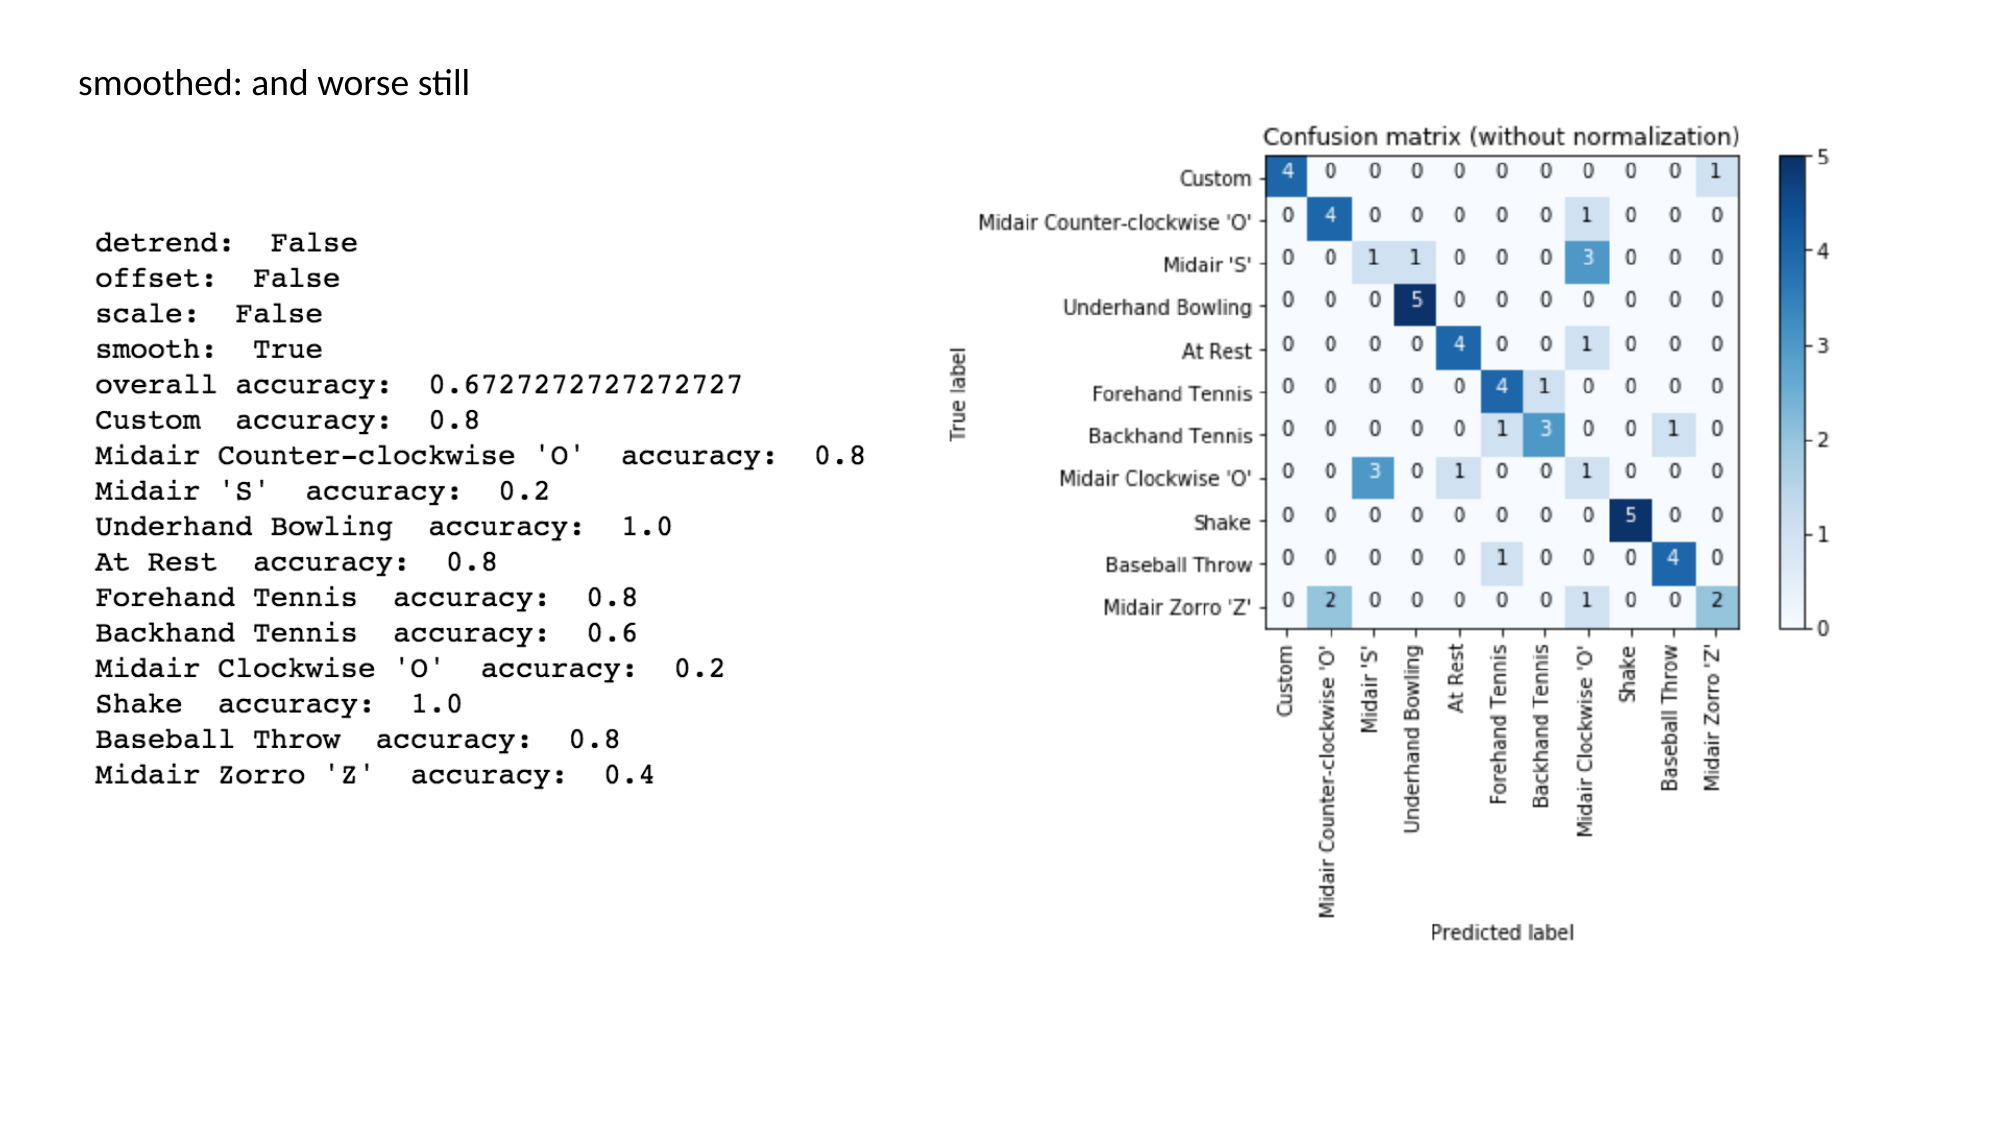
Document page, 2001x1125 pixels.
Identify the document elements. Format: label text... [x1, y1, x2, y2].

text_box smoothed: and worse still [63, 50, 1178, 111]
picture [926, 87, 1863, 974]
picture [84, 216, 908, 796]
